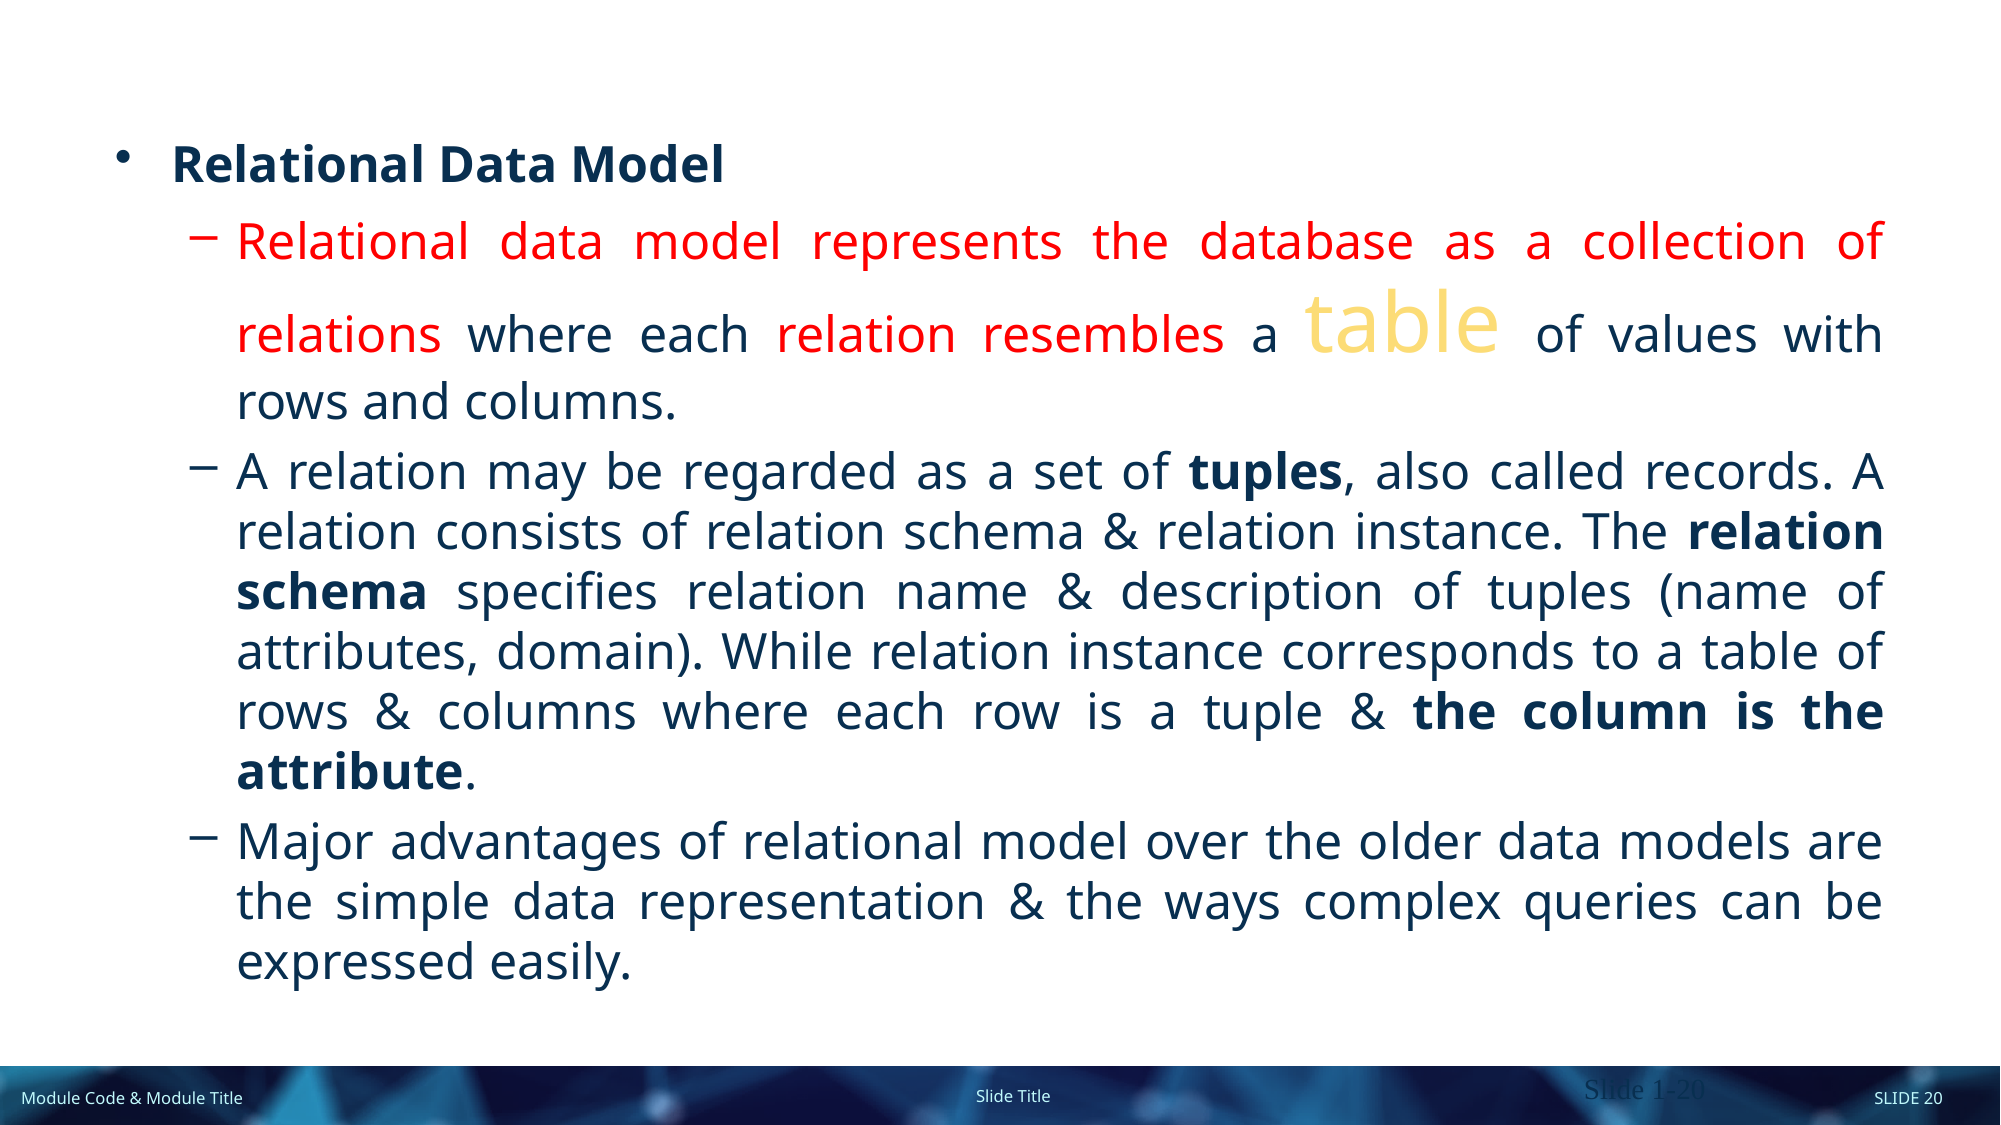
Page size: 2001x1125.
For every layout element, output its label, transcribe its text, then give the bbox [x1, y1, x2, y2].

picture [0, 1066, 2000, 1125]
footer [523, 1062, 1273, 1113]
slide_number Slide 1-20 [1569, 1062, 1986, 1113]
list Relational Data Model Relational data model represents the database as a collection of relations where each relation resembles a table of values with rows and columns. A relation may be regarded as a set of tuples, also called records. A relation consists of relation schema & relation instance. The relation schema specifies relation name & description of tuples (name of attributes, domain). While relation instance corresponds to a table of rows & columns where each row is a tuple & the column is the attribute. Major advantages of relational model over the older data models are the simple data representation & the ways complex queries can be expressed easily. [99, 125, 1900, 917]
